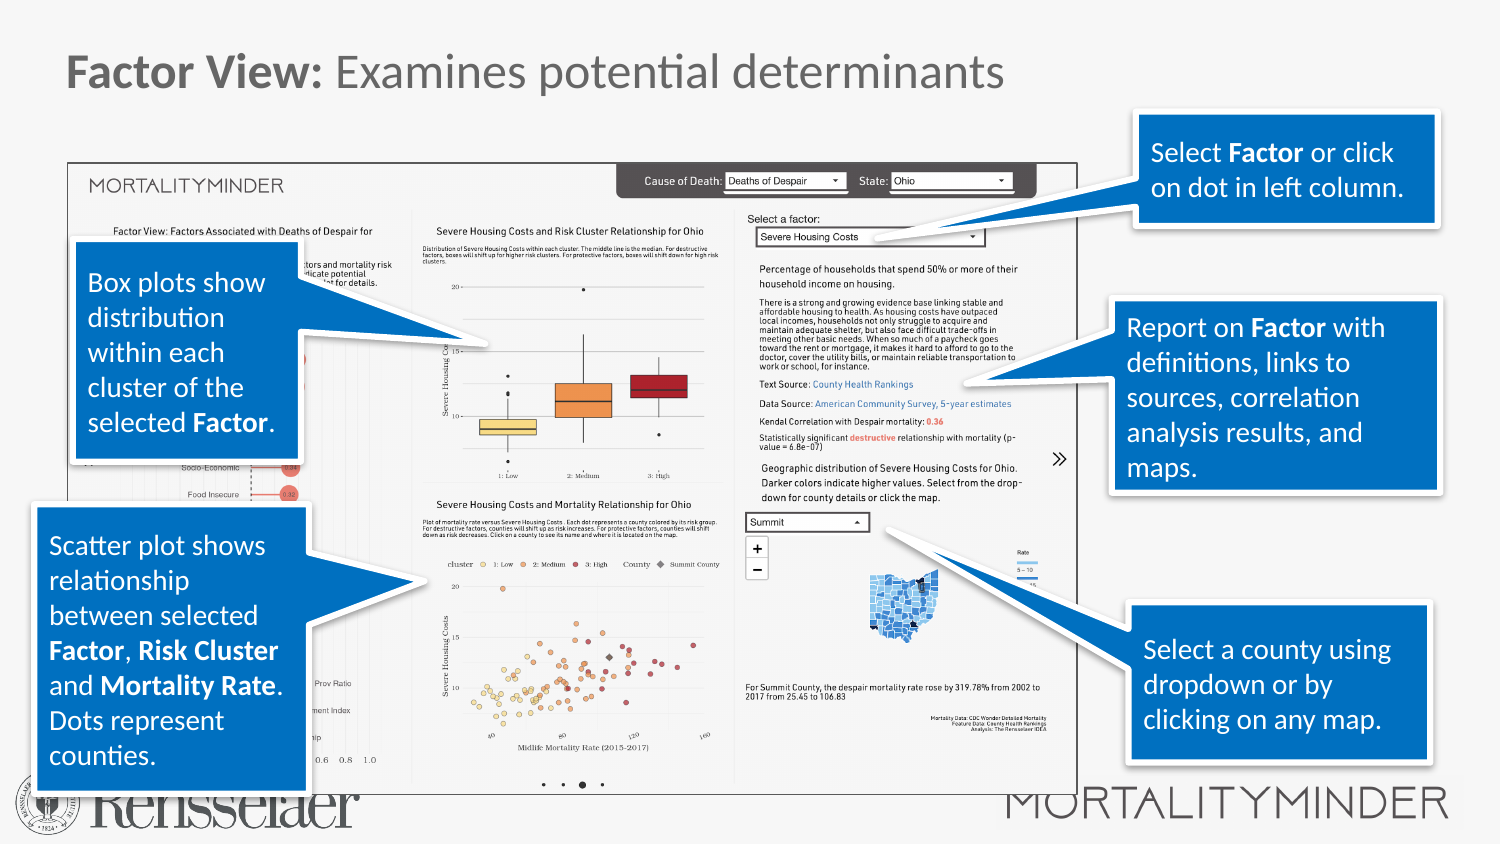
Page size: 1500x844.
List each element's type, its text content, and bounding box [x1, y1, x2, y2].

text_box Report on Factor with definitions, links to sources, correlation analysis results, and maps. [1082, 295, 1444, 496]
text_box Select Factor or click on dot in left column. [1082, 108, 1441, 230]
title Factor View: Examines potential determinants [51, 23, 1431, 164]
picture [15, 770, 360, 835]
picture [67, 163, 1077, 794]
text_box Scatter plot shows relationship between selected Factor, Risk Cluster and Mortality Rate. Dots represent counties. [31, 501, 63, 797]
text_box Select a county using dropdown or by clicking on any map. [1082, 599, 1434, 766]
picture [996, 775, 1464, 830]
